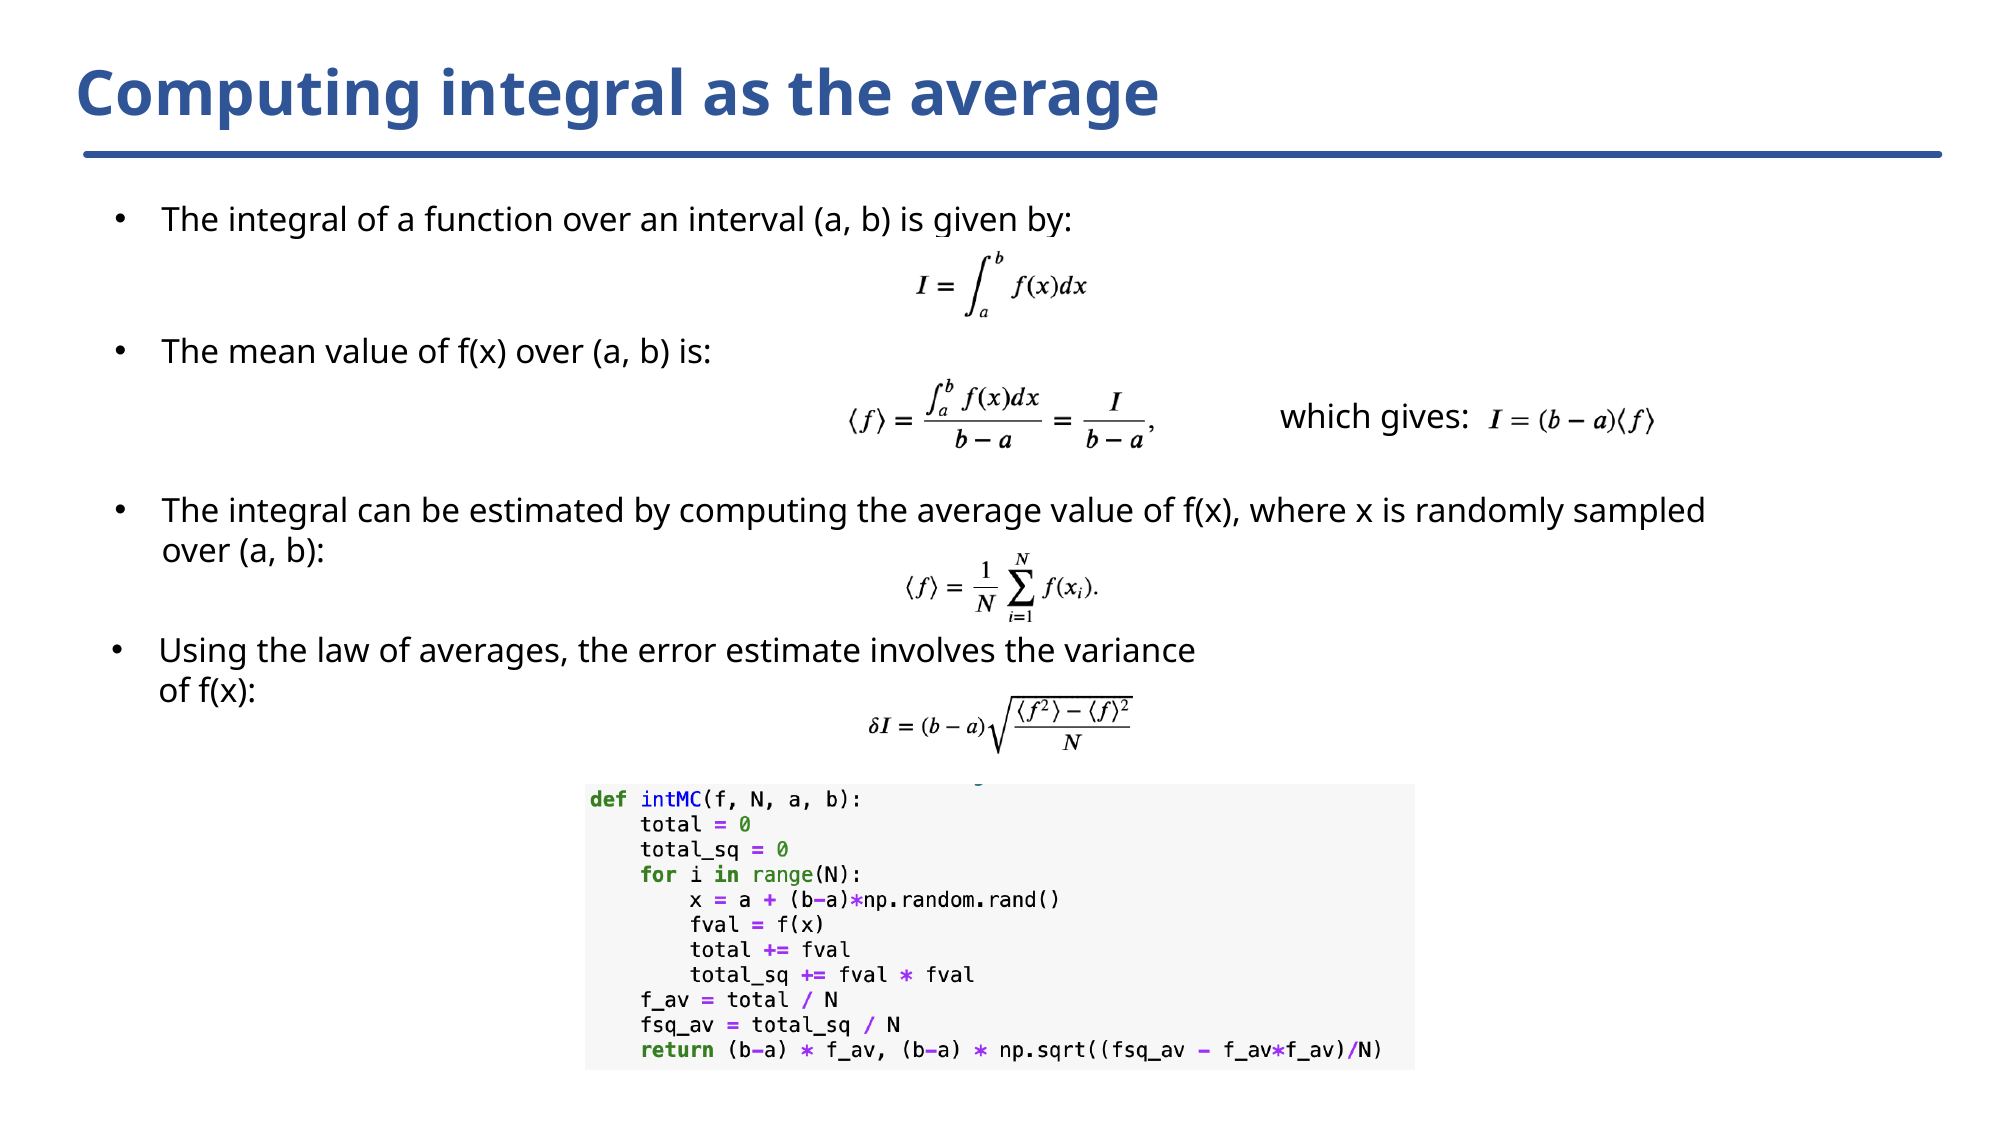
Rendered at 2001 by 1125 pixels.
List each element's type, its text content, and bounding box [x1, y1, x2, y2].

text_box Using the law of averages, the error estimate involves the variance of f(x): [96, 622, 1236, 717]
picture [1481, 390, 1666, 448]
picture [902, 237, 1097, 332]
picture [862, 693, 1138, 762]
picture [585, 784, 1415, 1070]
text_box The mean value of f(x) over (a, b) is: [99, 323, 1101, 378]
text_box The integral can be estimated by computing the average value of f(x), where x is randomly sampled over (a, b): [99, 481, 1752, 576]
title Computing integral as the average [60, 0, 1940, 192]
text_box which gives: [1265, 388, 1564, 443]
text_box The integral of a function over an interval (a, b) is given by: [99, 191, 1101, 246]
picture [895, 548, 1105, 628]
picture [836, 366, 1164, 466]
